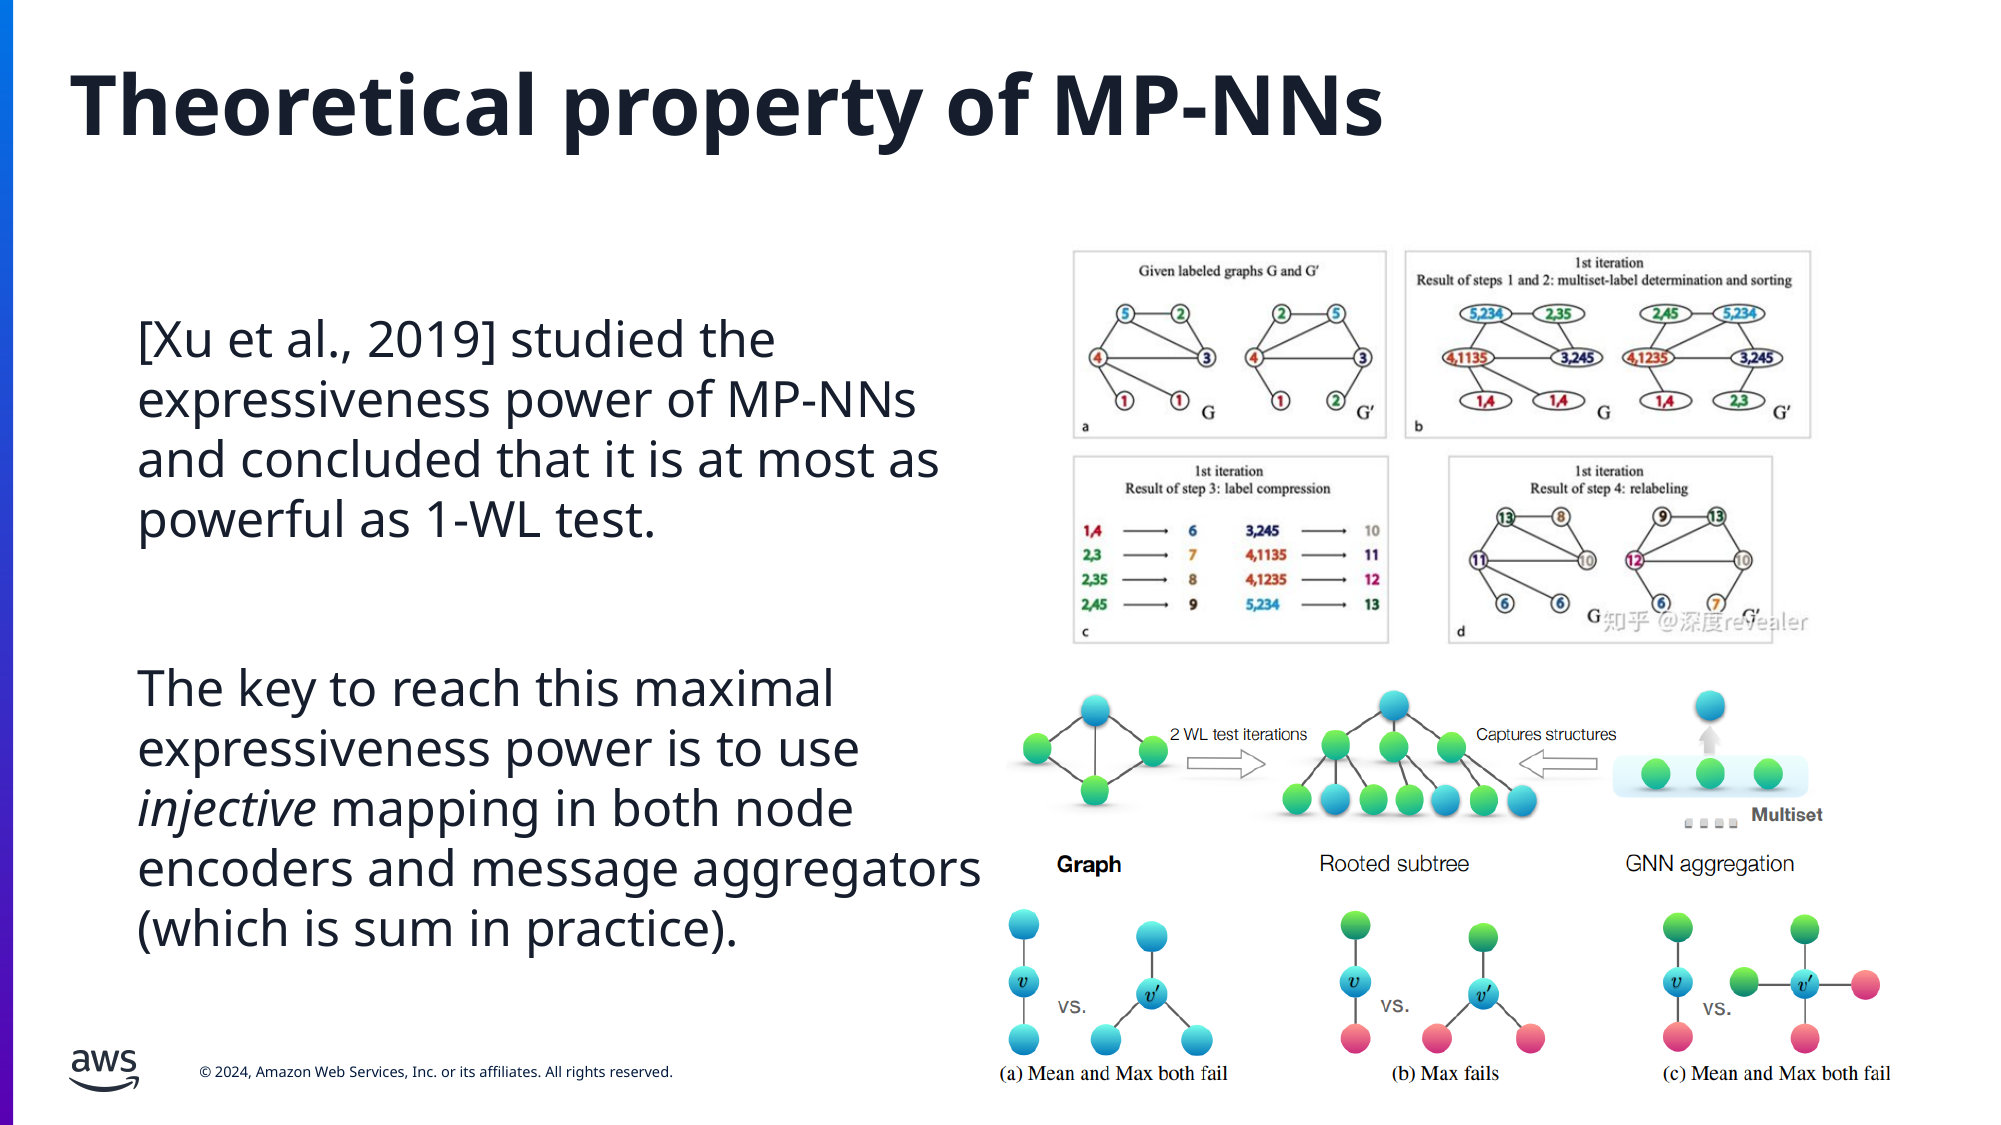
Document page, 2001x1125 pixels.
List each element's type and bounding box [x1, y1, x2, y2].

picture [69, 1050, 139, 1092]
picture [975, 900, 1902, 1094]
title [69, 56, 1944, 163]
list [137, 299, 1000, 1014]
picture [999, 668, 1846, 892]
picture [1066, 240, 1819, 647]
